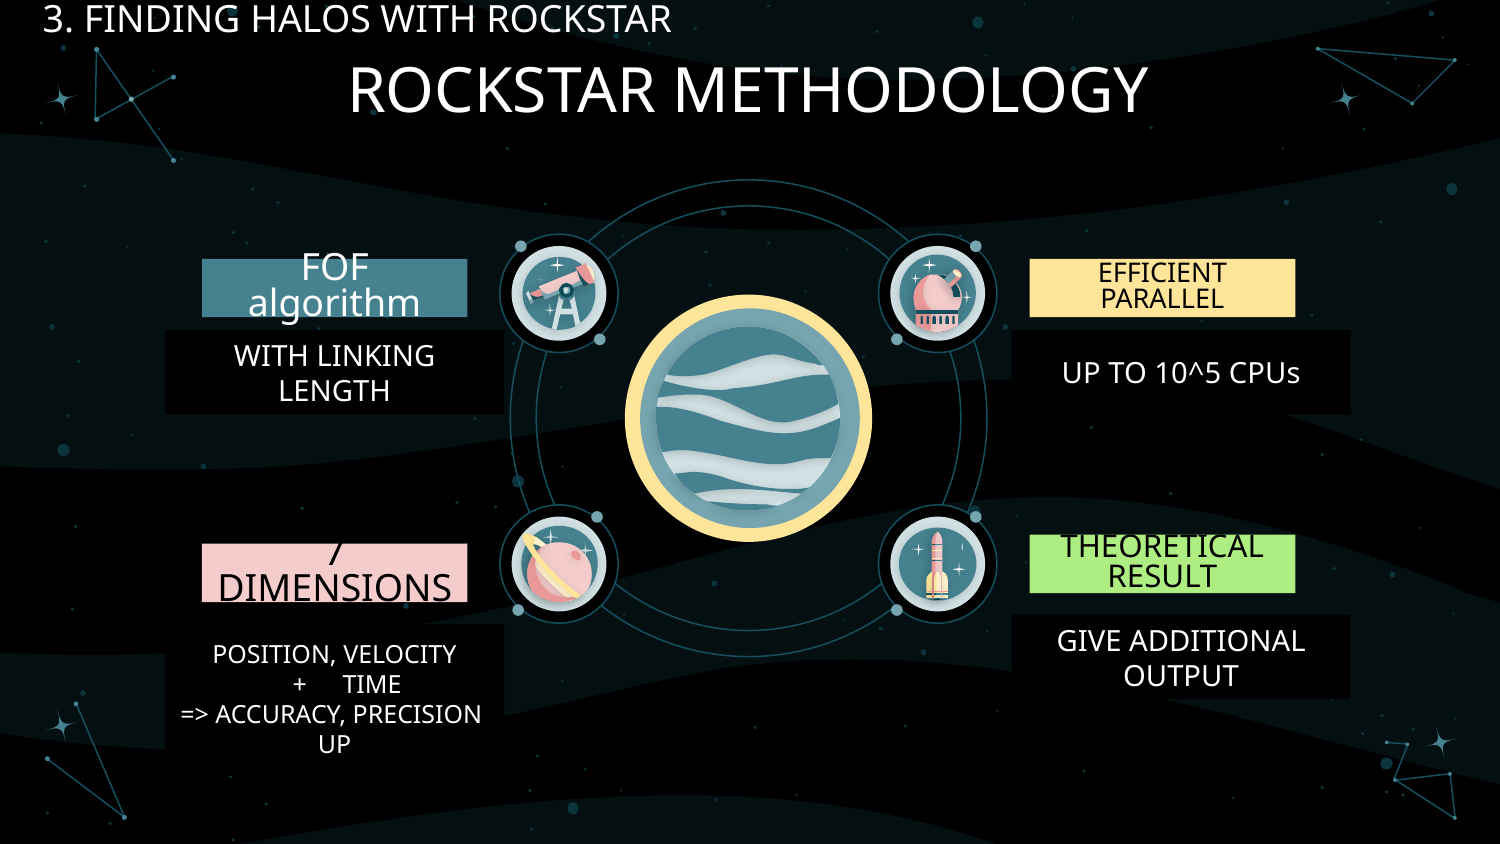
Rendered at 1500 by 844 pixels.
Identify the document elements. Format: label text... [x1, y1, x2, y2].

text_box UP TO 10^5 CPUs [1011, 329, 1351, 415]
text_box 3. FINDING HALOS WITH ROCKSTAR [27, 0, 816, 56]
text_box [499, 504, 619, 624]
title ROCKSTAR METHODOLOGY [115, 40, 1382, 135]
text_box GIVE ADDITIONAL OUTPUT [1011, 614, 1351, 700]
text_box 7 DIMENSIONS [201, 543, 468, 603]
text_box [499, 233, 619, 353]
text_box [520, 525, 599, 603]
text_box WITH LINKING LENGTH [165, 329, 504, 415]
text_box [898, 527, 977, 601]
text_box THEORETICAL RESULT [1029, 534, 1296, 594]
text_box POSITION, VELOCITY TIME => ACCURACY, PRECISION UP [165, 624, 505, 774]
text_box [509, 179, 988, 657]
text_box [899, 254, 977, 333]
text_box EFFICIENT PARALLEL [1029, 258, 1296, 318]
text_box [878, 504, 998, 624]
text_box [878, 233, 998, 353]
text_box FOF algorithm [201, 258, 468, 318]
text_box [522, 256, 596, 330]
